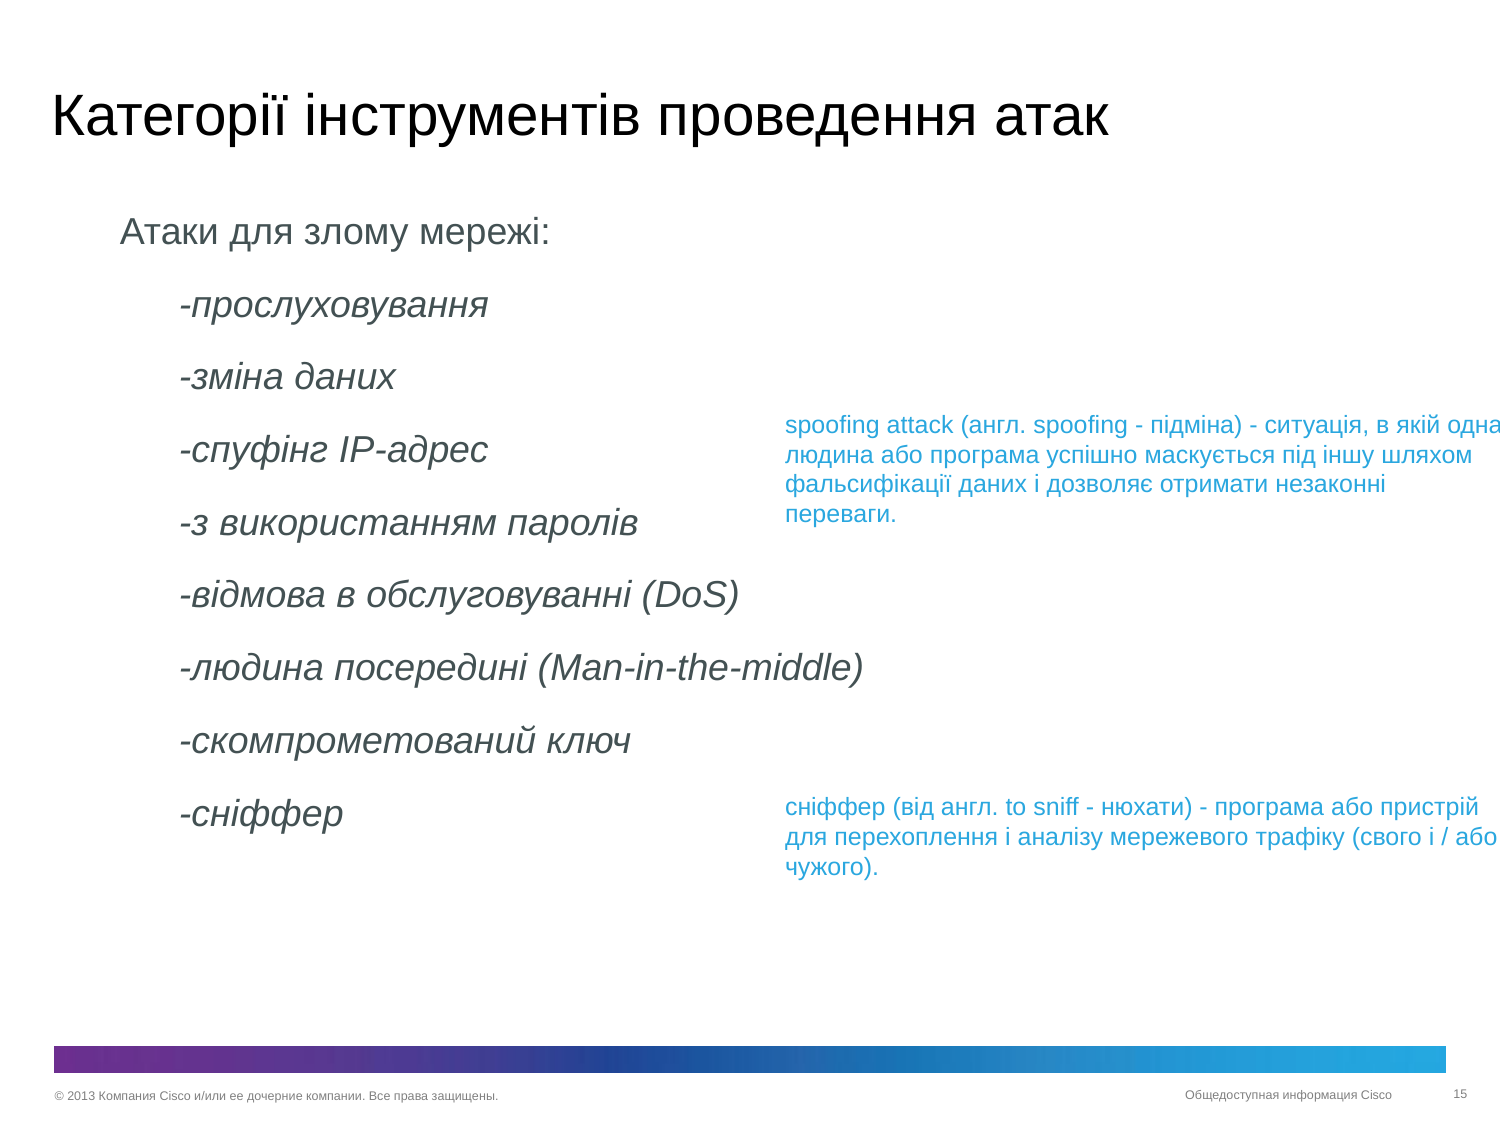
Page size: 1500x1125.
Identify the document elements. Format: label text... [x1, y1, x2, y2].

text_box Атаки для злому мережі: -прослуховування -зміна даних -спуфінг IP-адрес -з використанням паролів -відмова в обслуговуванні (DoS) -людина посередині (Man-in-the-middle) -скомпрометований ключ -сніффер [104, 202, 1404, 872]
text_box spoofing attack (англ. spoofing - підміна) - ситуація, в якій одна людина або програма успішно маскується під іншу шляхом фальсифікації даних і дозволяє отримати незаконні переваги. [770, 400, 1500, 536]
picture [54, 1046, 1446, 1073]
title Категорії інструментів проведення атак [37, 17, 1447, 155]
text_box сніффер (від англ. to sniff - нюхати) - програма або пристрій для перехоплення і аналізу мережевого трафіку (свого і / або чужого). [770, 783, 1500, 888]
